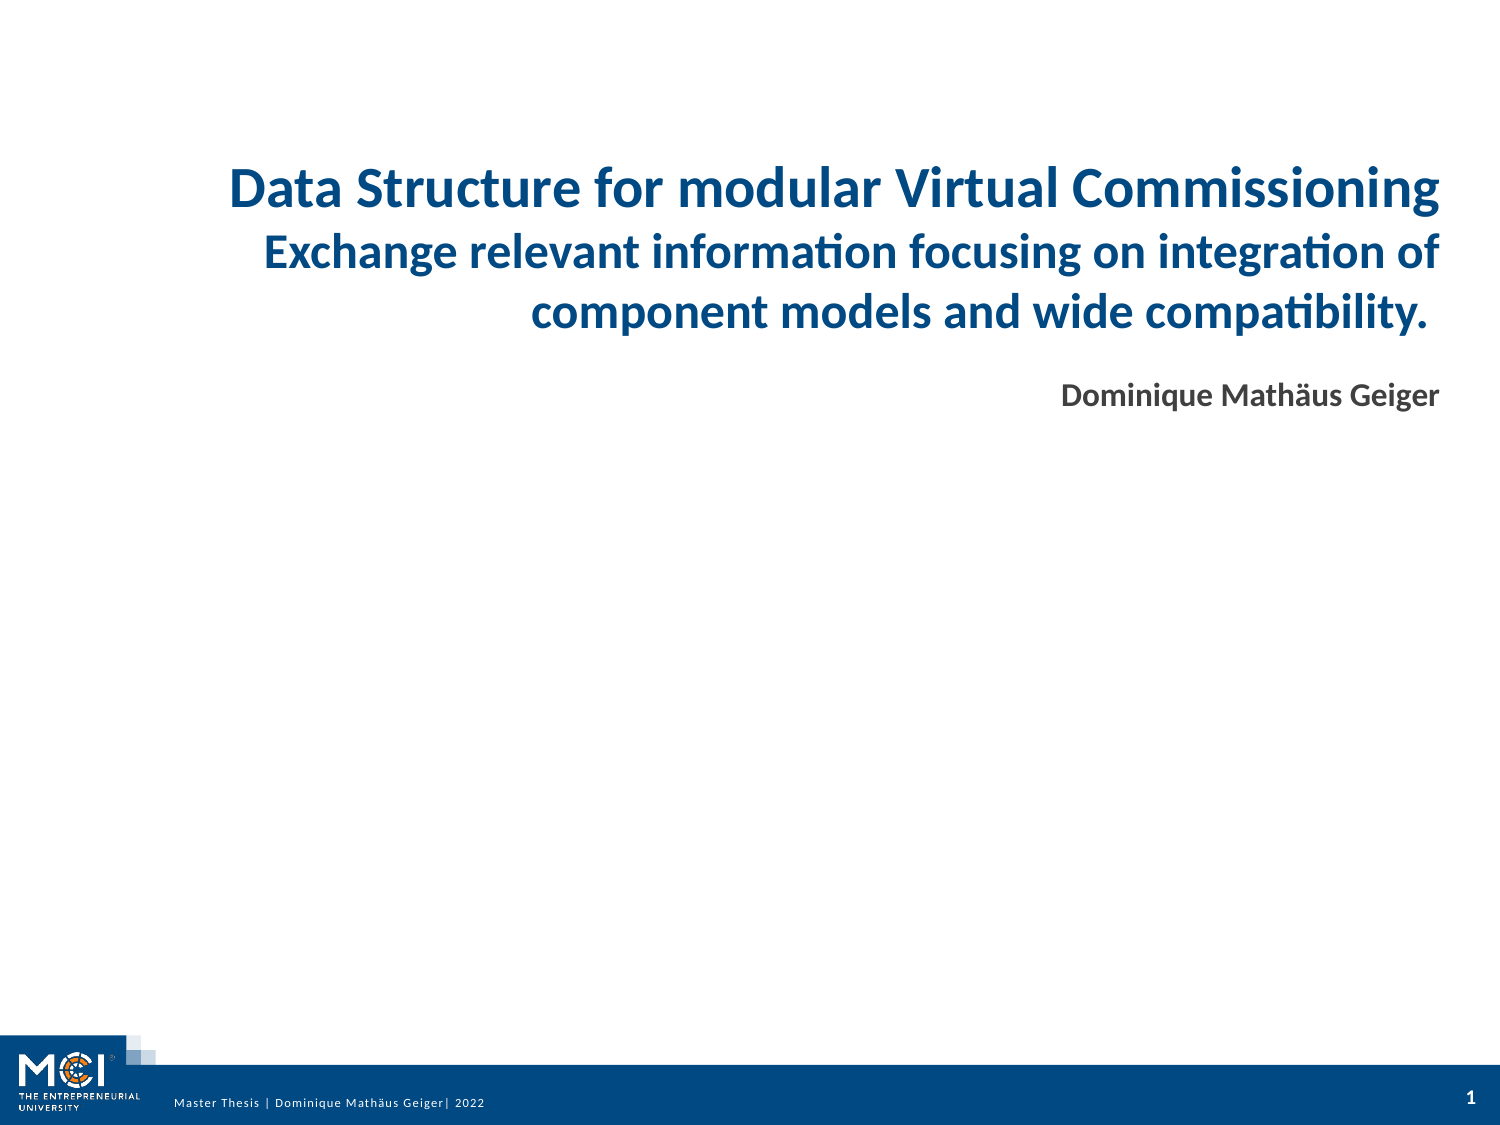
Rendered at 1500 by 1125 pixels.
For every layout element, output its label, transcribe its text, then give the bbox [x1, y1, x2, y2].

title Data Structure for modular Virtual Commissioning Exchange relevant information focusing on integration of component models and wide compatibility. [167, 141, 1456, 315]
picture [19, 1052, 140, 1111]
subtitle Dominique Mathäus Geiger [389, 366, 1456, 421]
